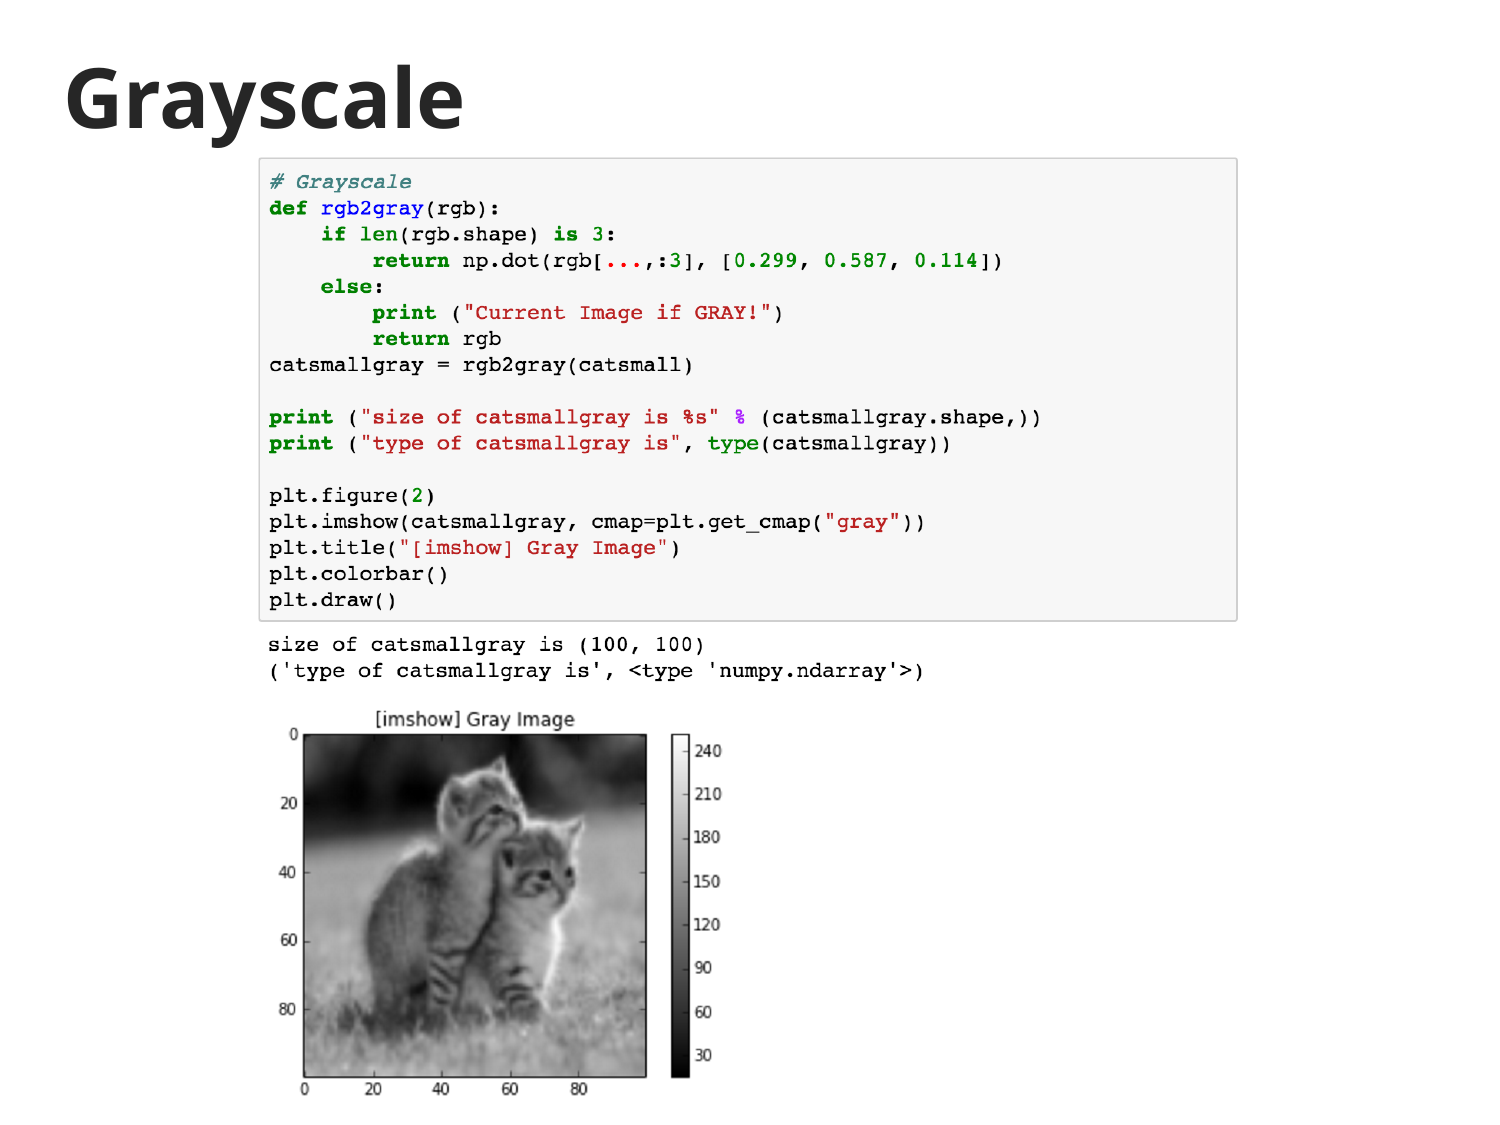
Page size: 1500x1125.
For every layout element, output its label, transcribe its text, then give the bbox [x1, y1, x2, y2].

title Grayscale [48, 41, 1456, 149]
picture [255, 148, 1245, 1116]
